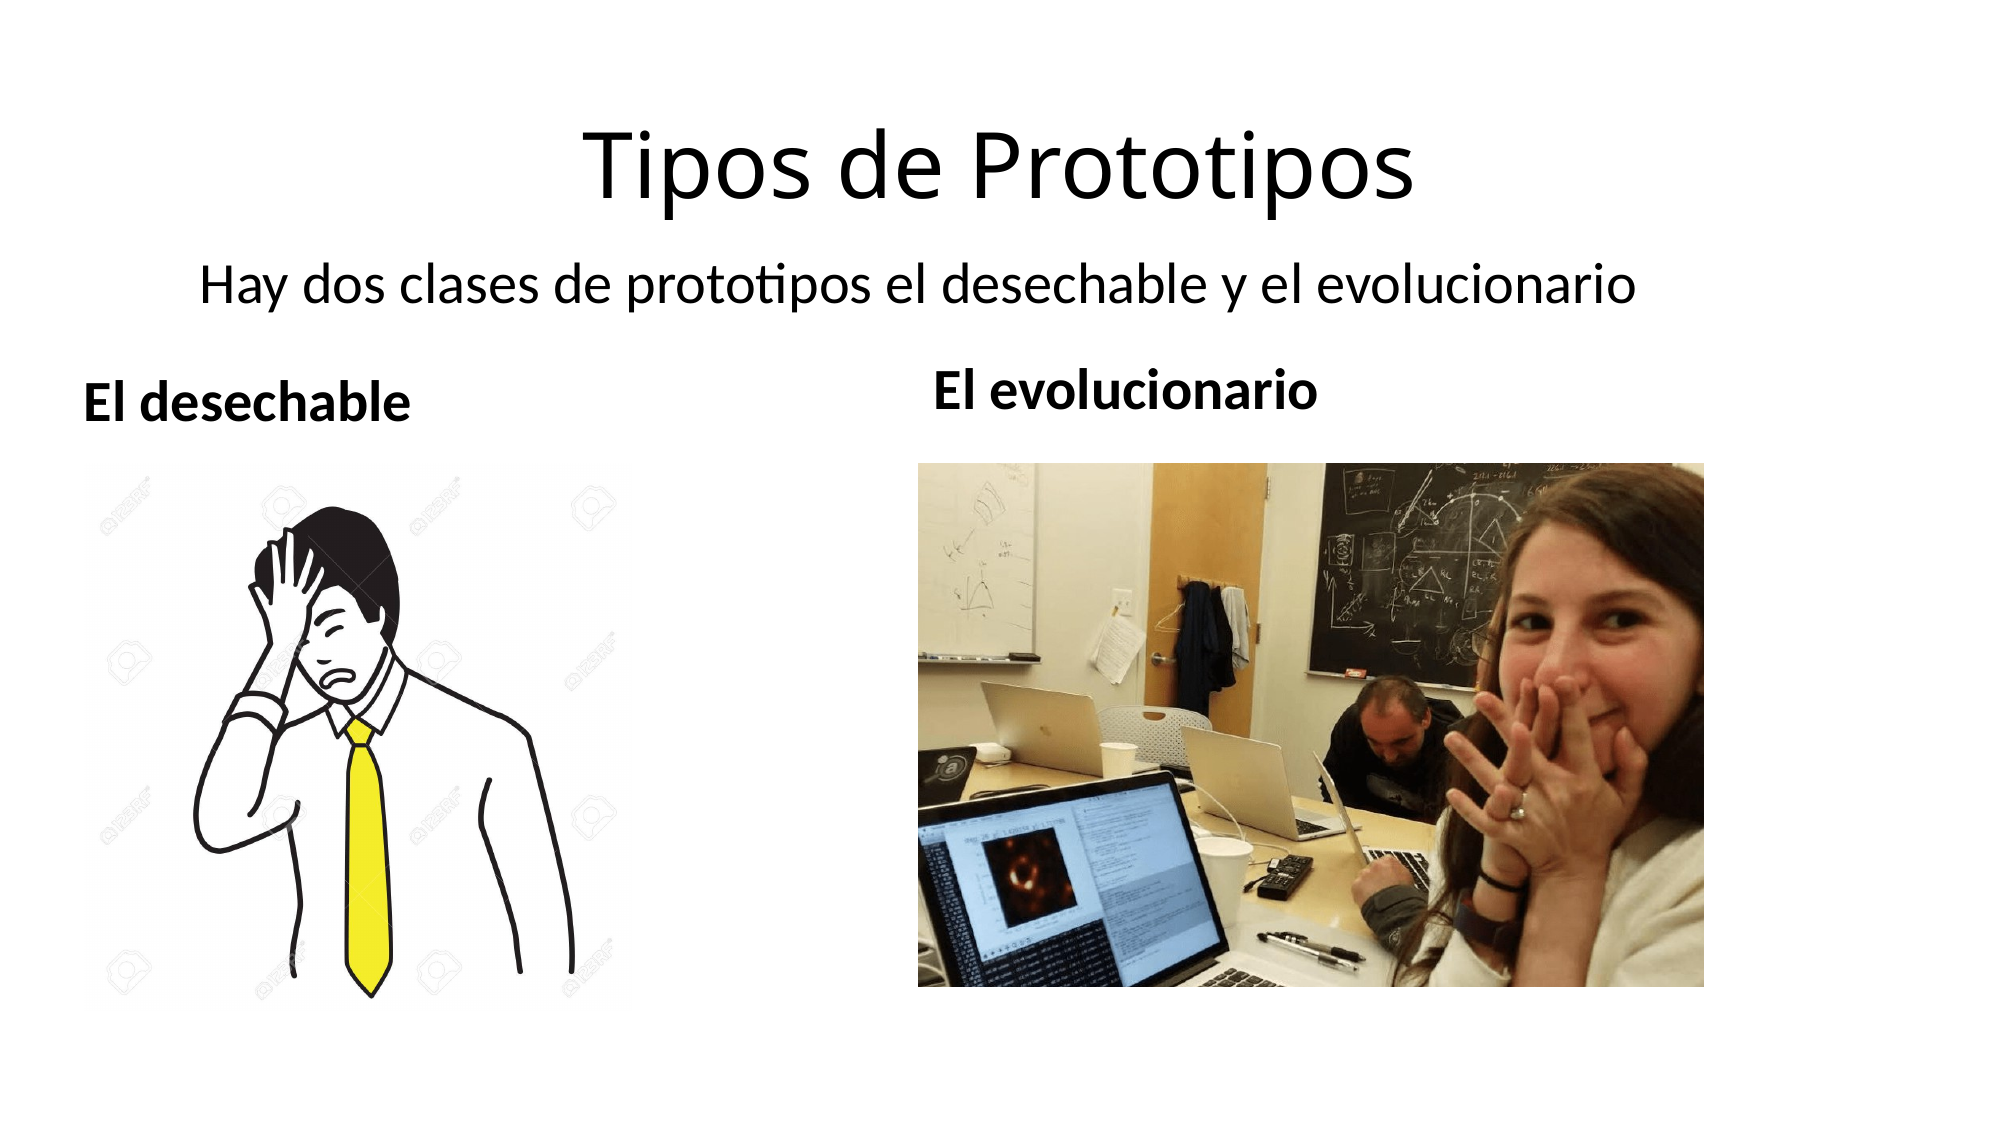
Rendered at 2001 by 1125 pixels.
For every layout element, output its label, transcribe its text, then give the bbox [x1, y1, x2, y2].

title Tipos de Prototipos [137, 59, 1863, 278]
text_box El desechable [68, 363, 853, 1044]
picture [918, 463, 1704, 987]
text_box El evolucionario [918, 351, 1830, 975]
list Hay dos clases de prototipos el desechable y el evolucionario [56, 245, 1782, 329]
picture [84, 463, 632, 1011]
